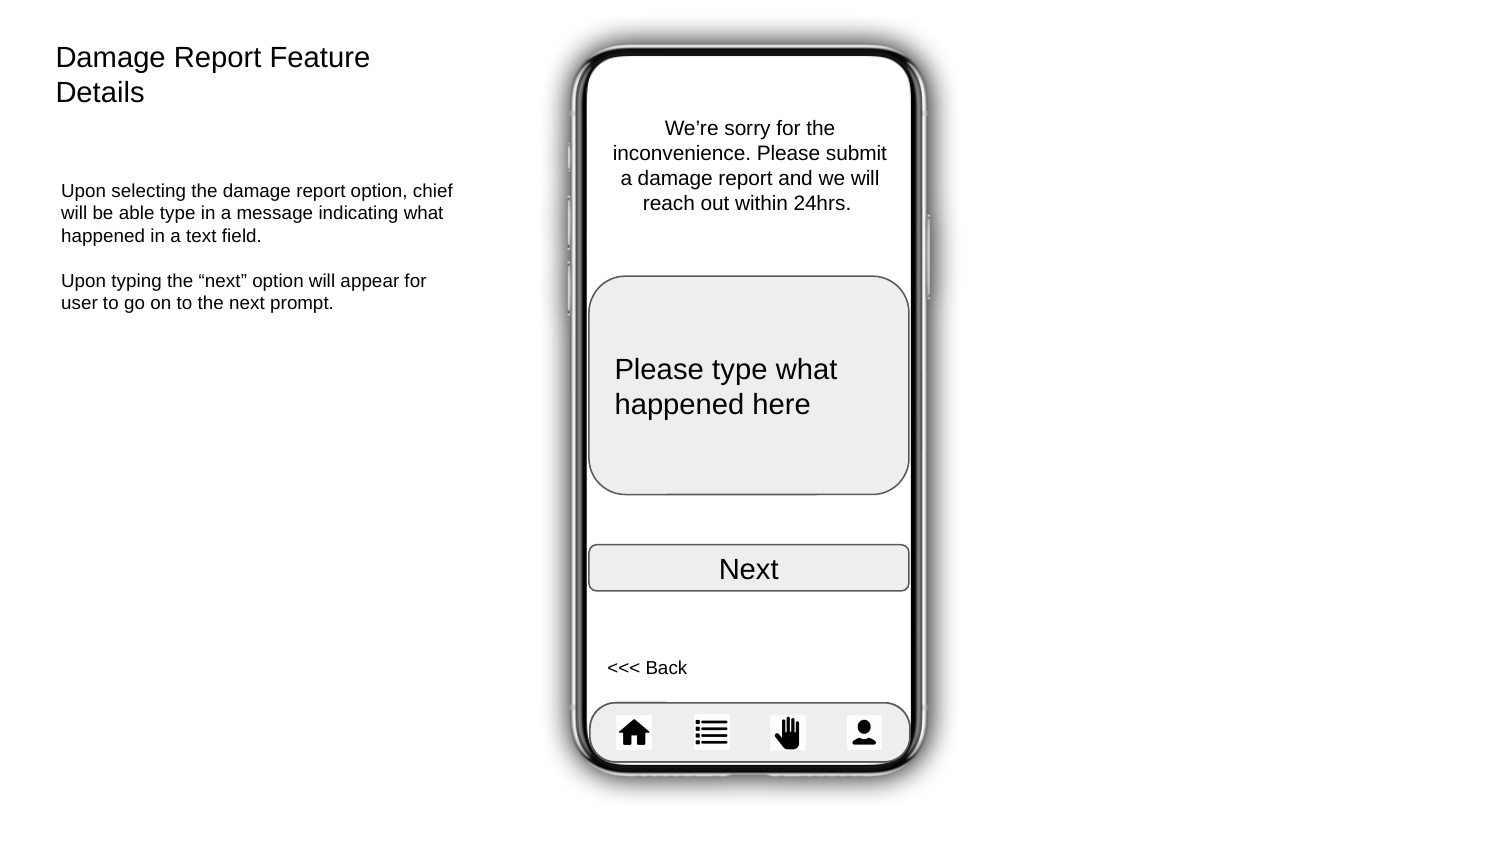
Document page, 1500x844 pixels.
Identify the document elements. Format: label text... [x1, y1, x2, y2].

text_box Upon selecting the damage report option, chief will be able type in a message indicating what happened in a text field. Upon typing the “next” option will appear for user to go on to the next prompt. [46, 163, 481, 789]
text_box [589, 702, 911, 763]
text_box Damage Report Feature Details [40, 23, 439, 145]
picture [537, 13, 963, 808]
